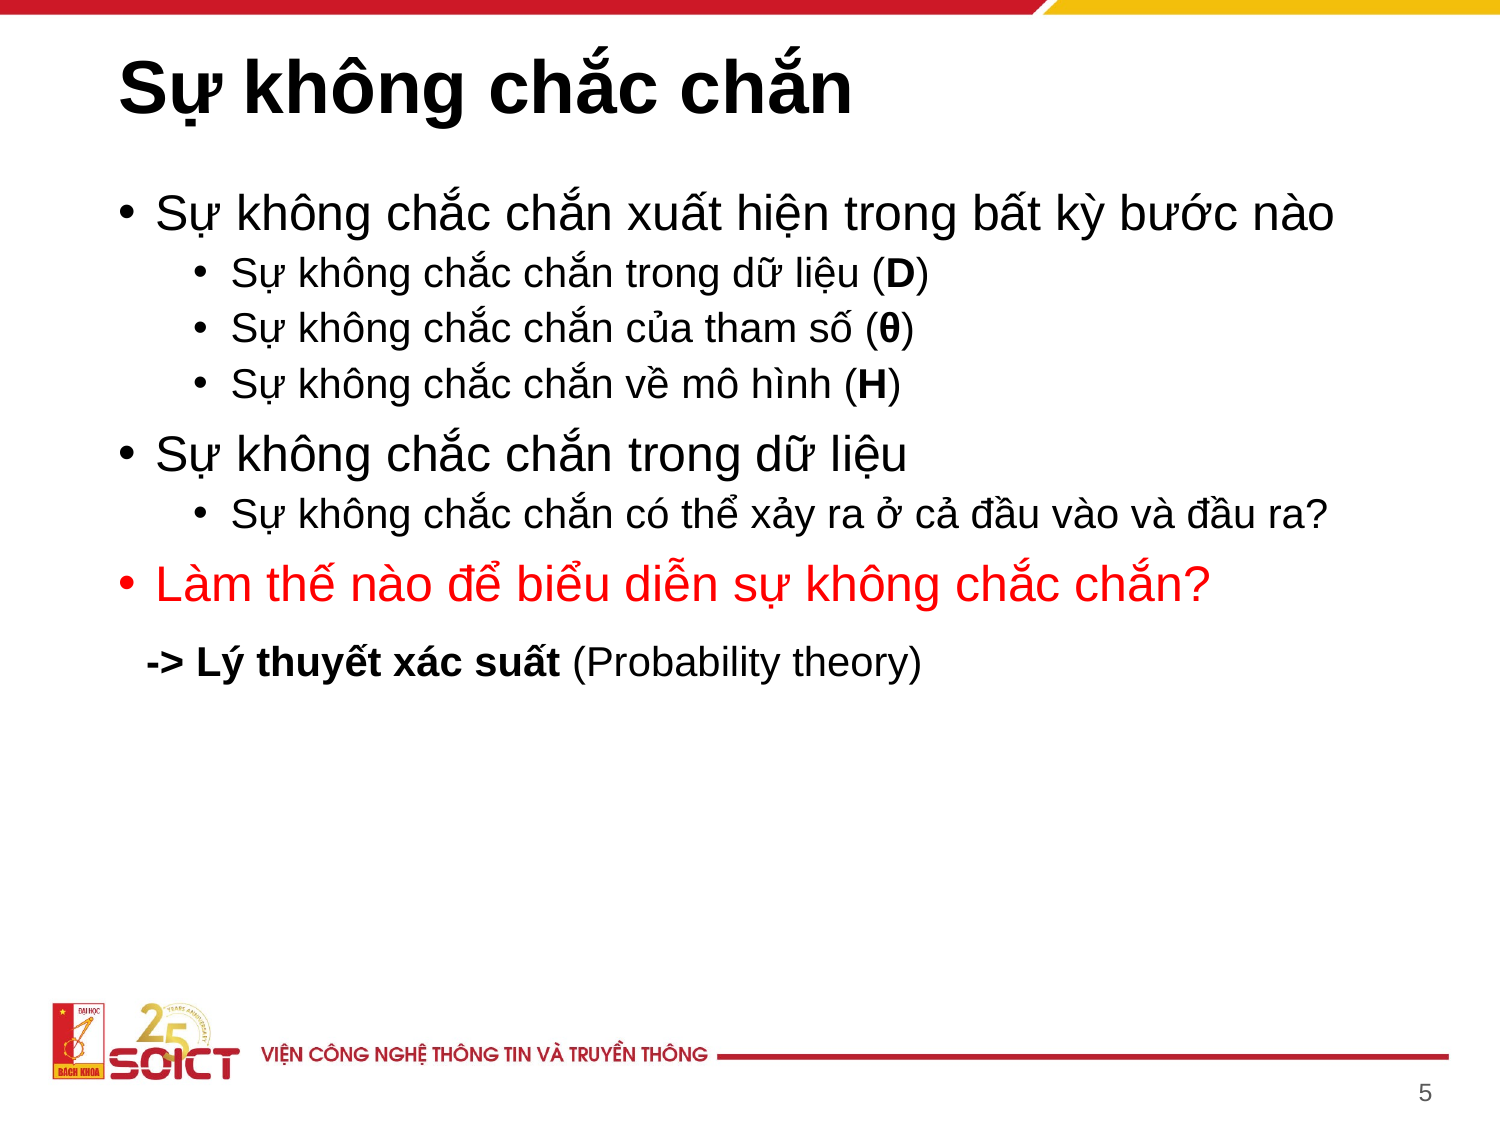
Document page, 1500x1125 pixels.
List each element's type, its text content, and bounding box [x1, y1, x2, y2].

title Sự không chắc chắn [103, 24, 1448, 155]
picture [0, 0, 1500, 1125]
slide_number 5 [1259, 1062, 1448, 1122]
list Sự không chắc chắn xuất hiện trong bất kỳ bước nào Sự không chắc chắn trong dữ liệu (D) Sự không chắc chắn của tham số (θ) Sự không chắc chắn về mô hình (H) Sự không chắc chắn trong dữ liệu Sự không chắc chắn có thể xảy ra ở cả đầu vào và đầu ra? Làm thế nào để biểu diễn sự không chắc chắn? -> Lý thuyết xác suất (Probability theory) [103, 179, 1448, 1022]
